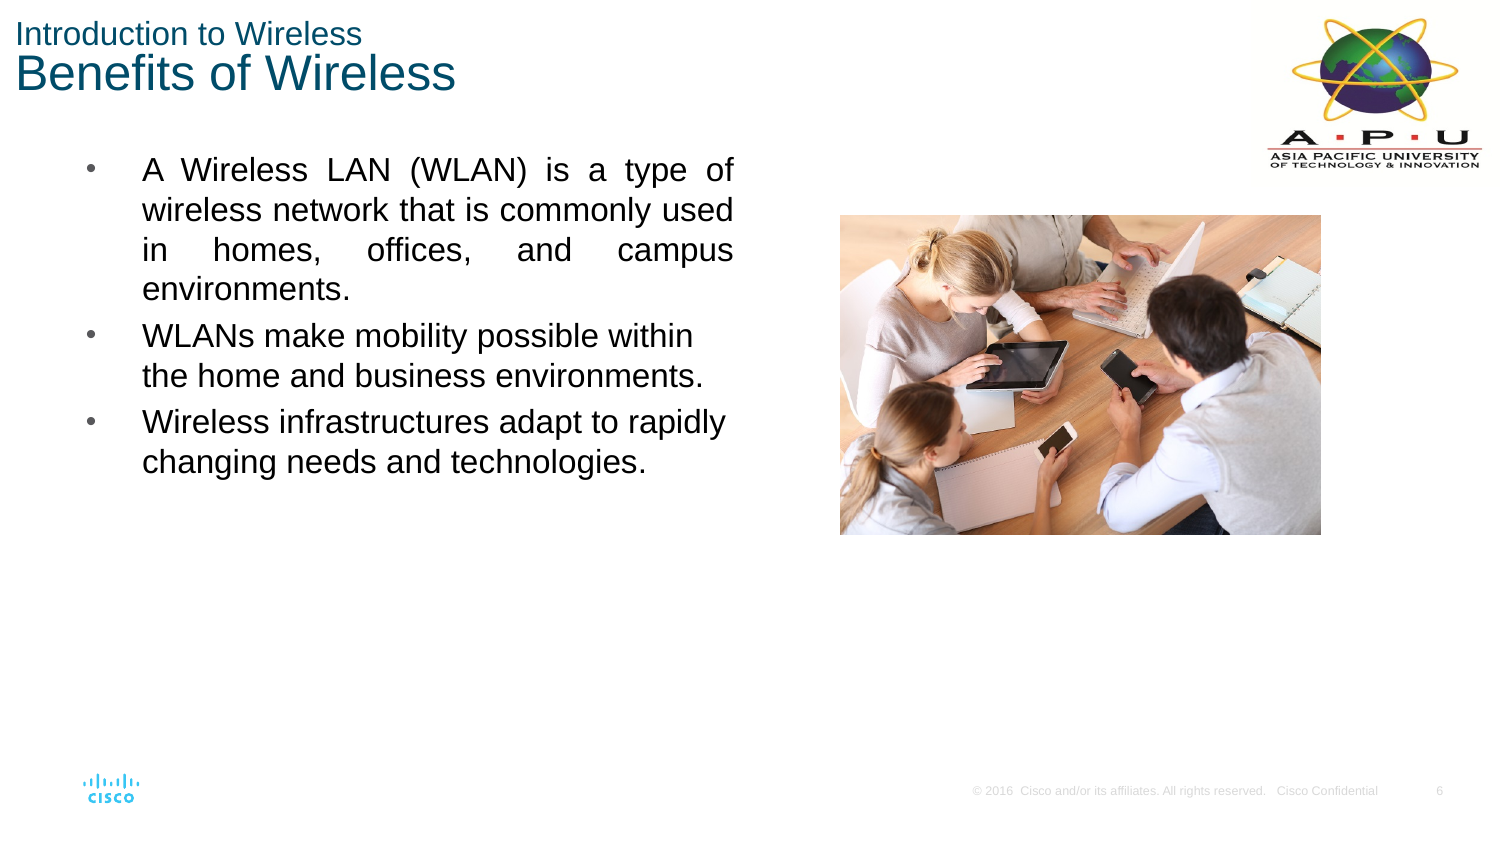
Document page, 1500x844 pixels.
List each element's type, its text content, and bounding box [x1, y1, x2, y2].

picture [1251, 0, 1500, 187]
list A Wireless LAN (WLAN) is a type of wireless network that is commonly used in homes, offices, and campus environments. WLANs make mobility possible within the home and business environments. Wireless infrastructures adapt to rapidly changing needs and technologies. [70, 140, 750, 645]
picture [839, 214, 1321, 536]
title Introduction to Wireless Benefits of Wireless [0, 0, 1369, 121]
